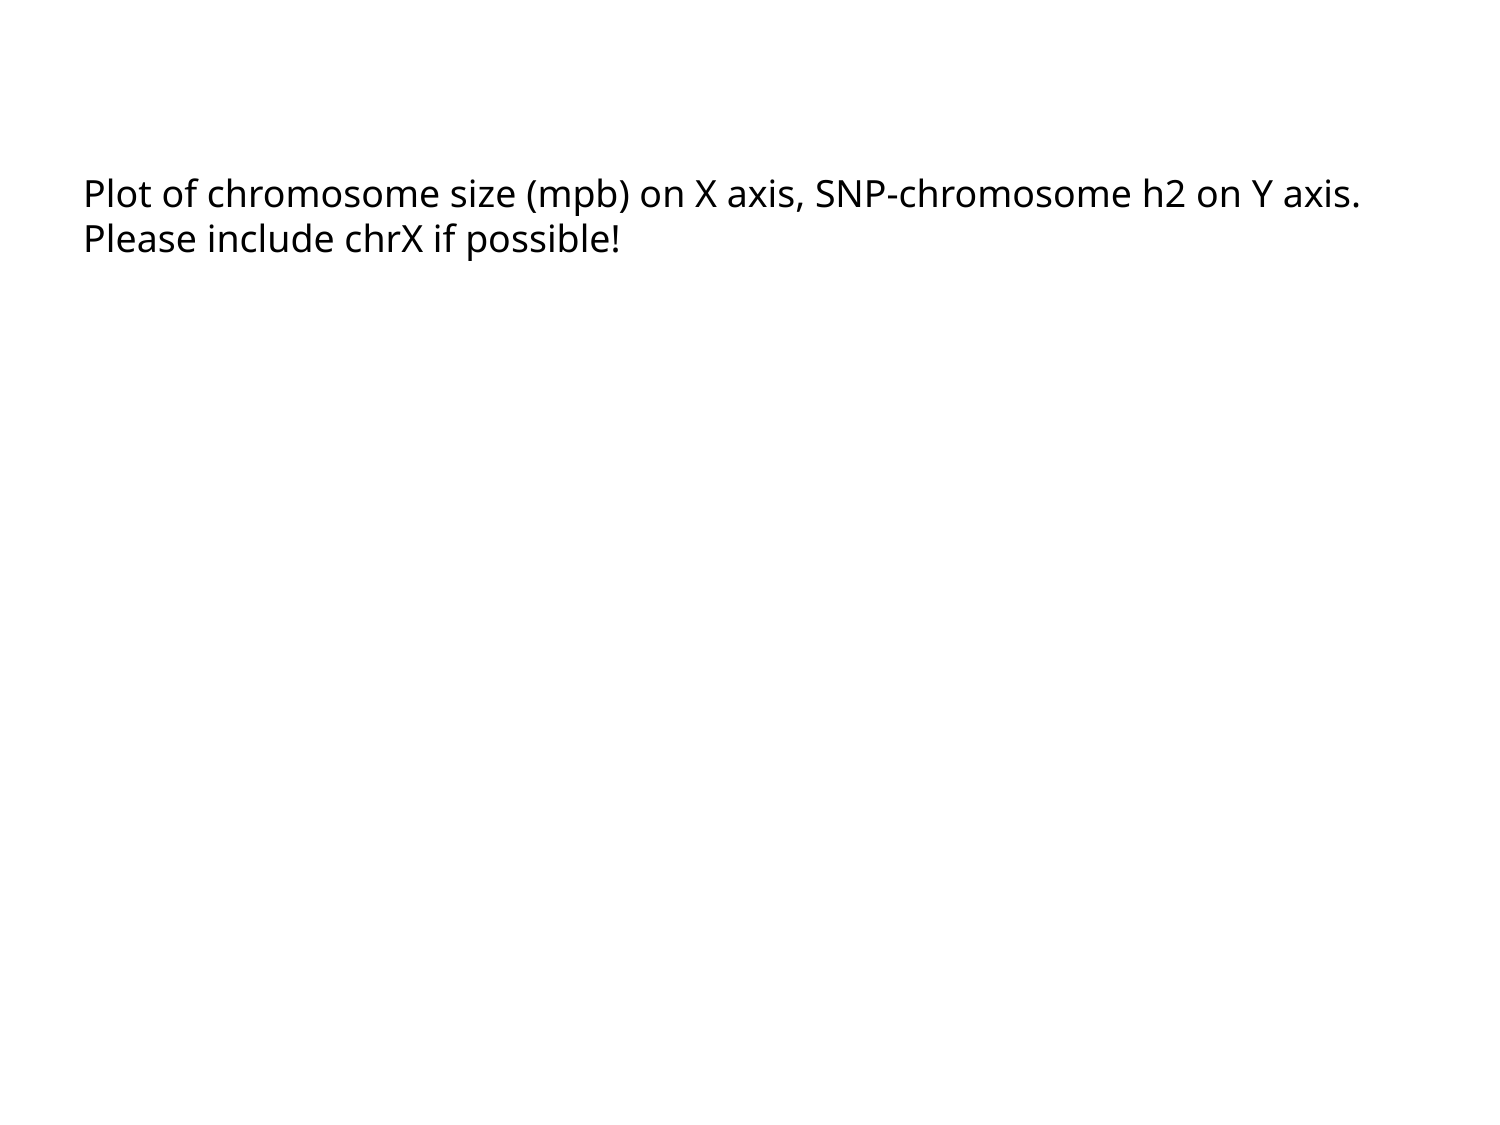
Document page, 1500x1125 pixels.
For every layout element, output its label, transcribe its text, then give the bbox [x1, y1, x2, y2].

text_box Plot of chromosome size (mpb) on X axis, SNP-chromosome h2 on Y axis. Please include chrX if possible! [68, 163, 1387, 268]
